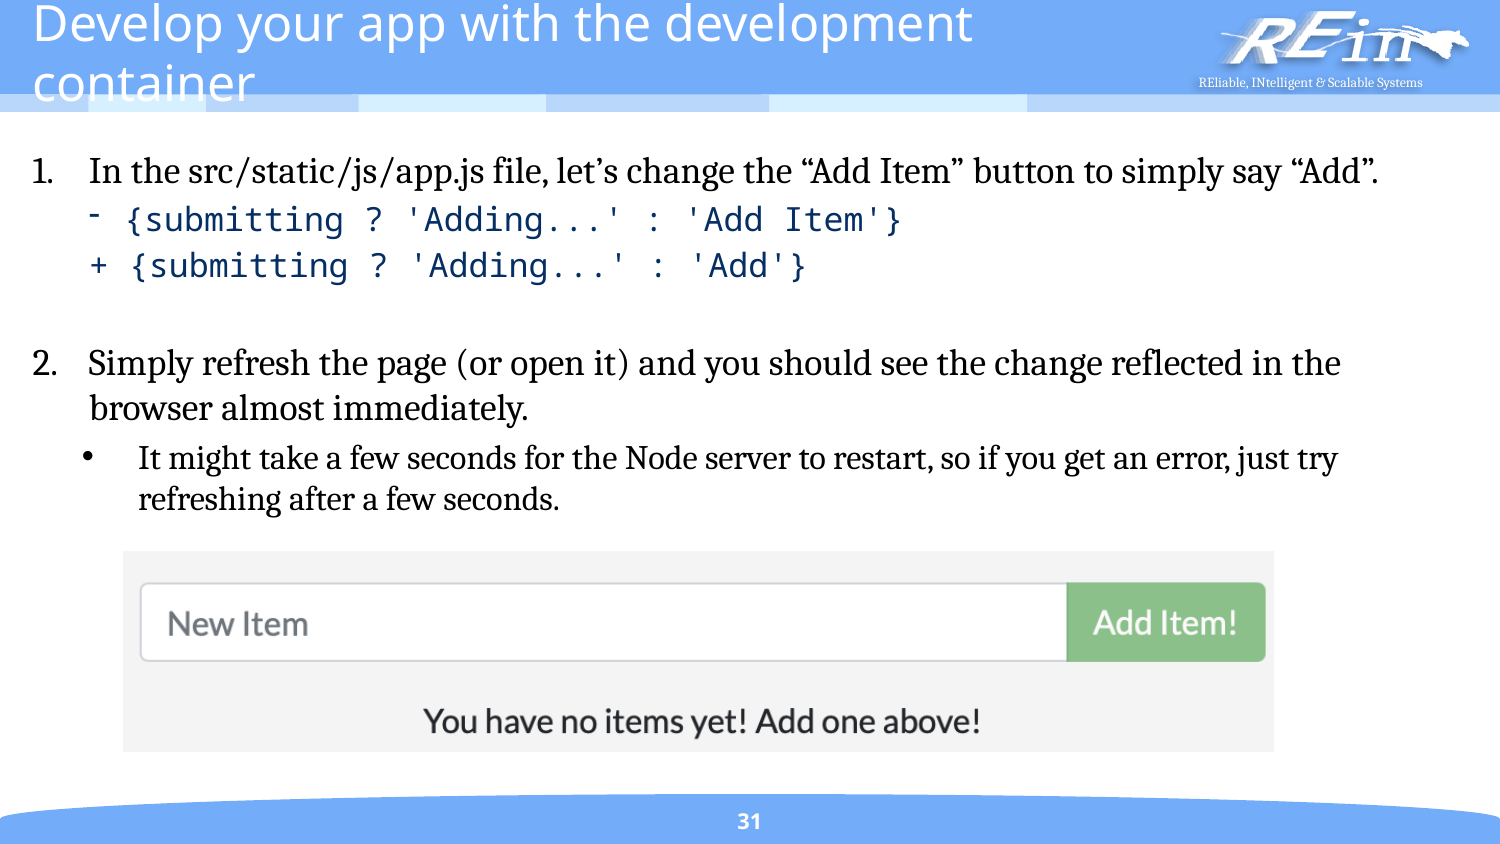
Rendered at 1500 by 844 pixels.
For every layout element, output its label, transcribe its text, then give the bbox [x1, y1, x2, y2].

picture [123, 551, 1275, 753]
title Develop your app with the development container [17, 17, 1188, 86]
list In the src/static/js/app.js file, let’s change the “Add Item” button to simply say “Add”. {submitting ? 'Adding...' : 'Add Item'} + {submitting ? 'Adding...' : 'Add'} Simply refresh the page (or open it) and you should see the change reflected in the browser almost immediately. It might take a few seconds for the Node server to restart, so if you get an error, just try refreshing after a few seconds. [17, 138, 1459, 786]
slide_number 31 [667, 802, 833, 842]
